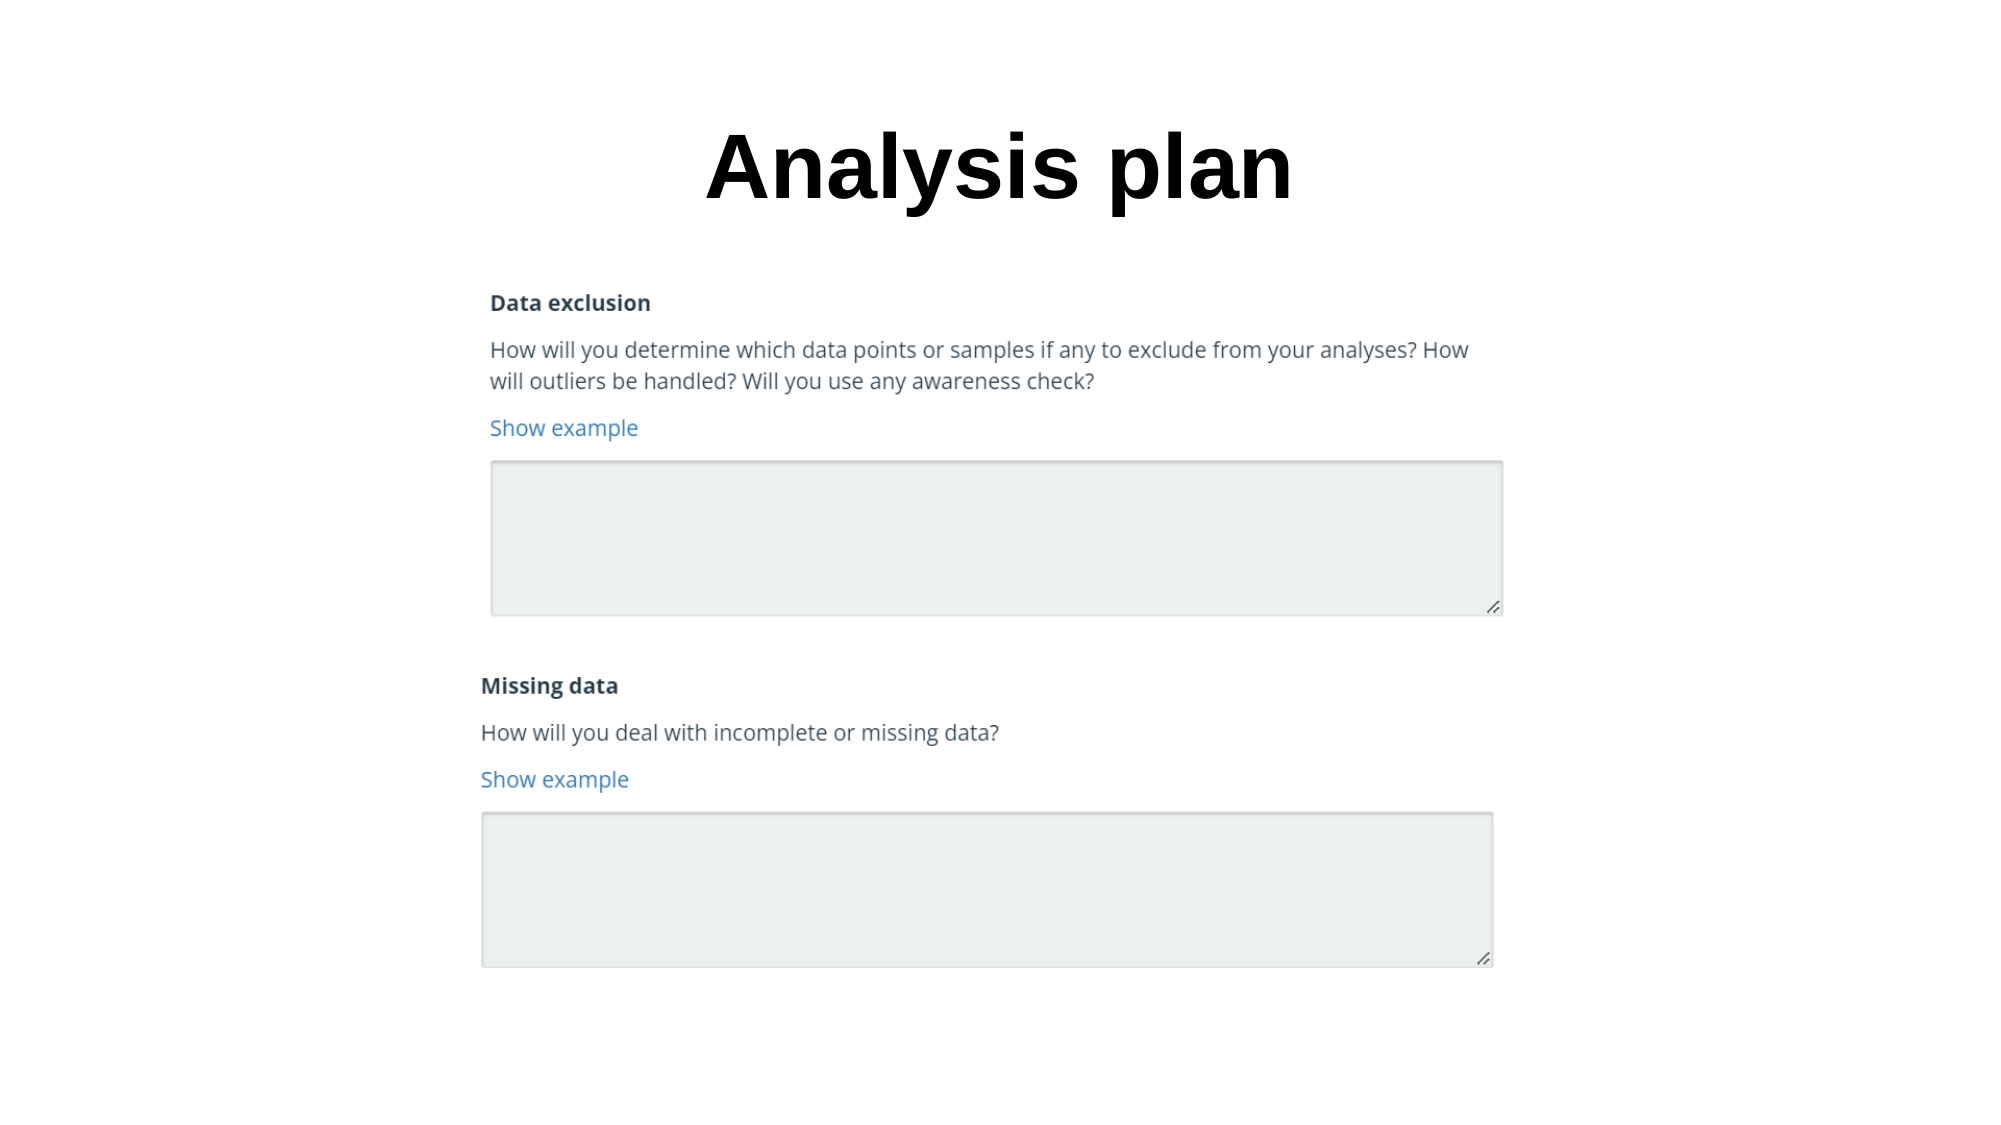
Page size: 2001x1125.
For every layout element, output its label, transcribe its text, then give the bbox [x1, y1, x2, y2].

picture [476, 277, 1524, 645]
picture [476, 669, 1524, 975]
title Analysis plan [137, 59, 1863, 278]
